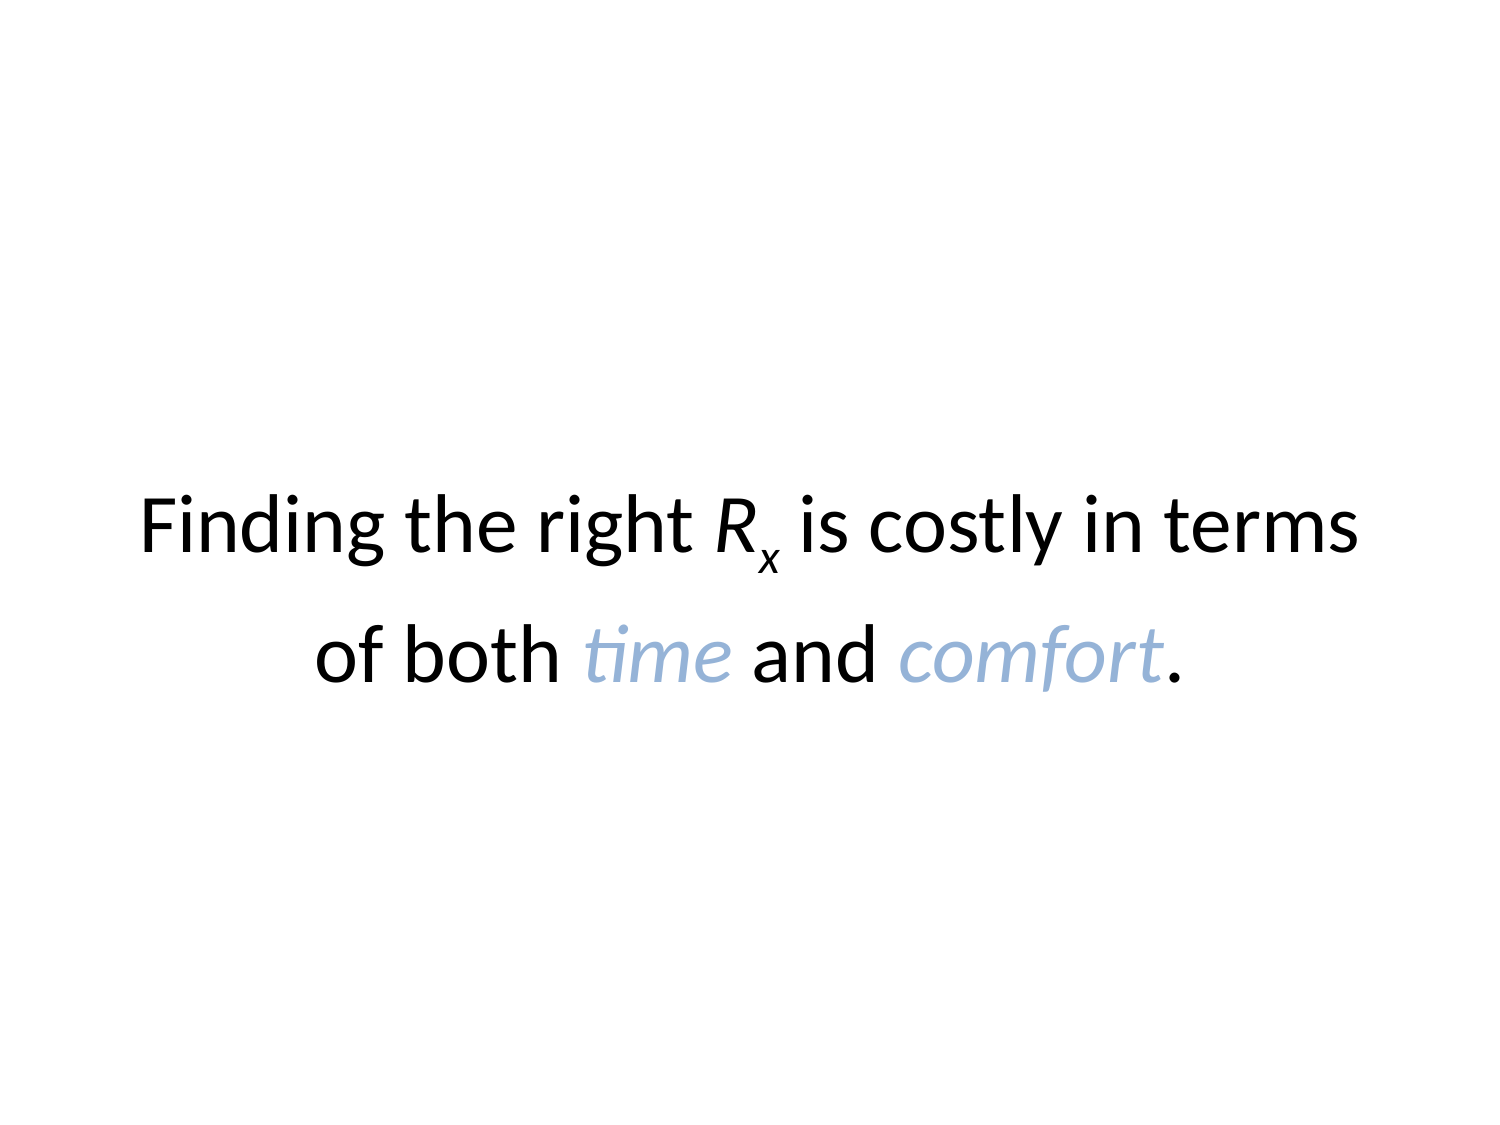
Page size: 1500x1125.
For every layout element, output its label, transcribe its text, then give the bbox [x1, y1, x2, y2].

list Finding the right Rx is costly in terms of both time and comfort. [75, 262, 1425, 907]
